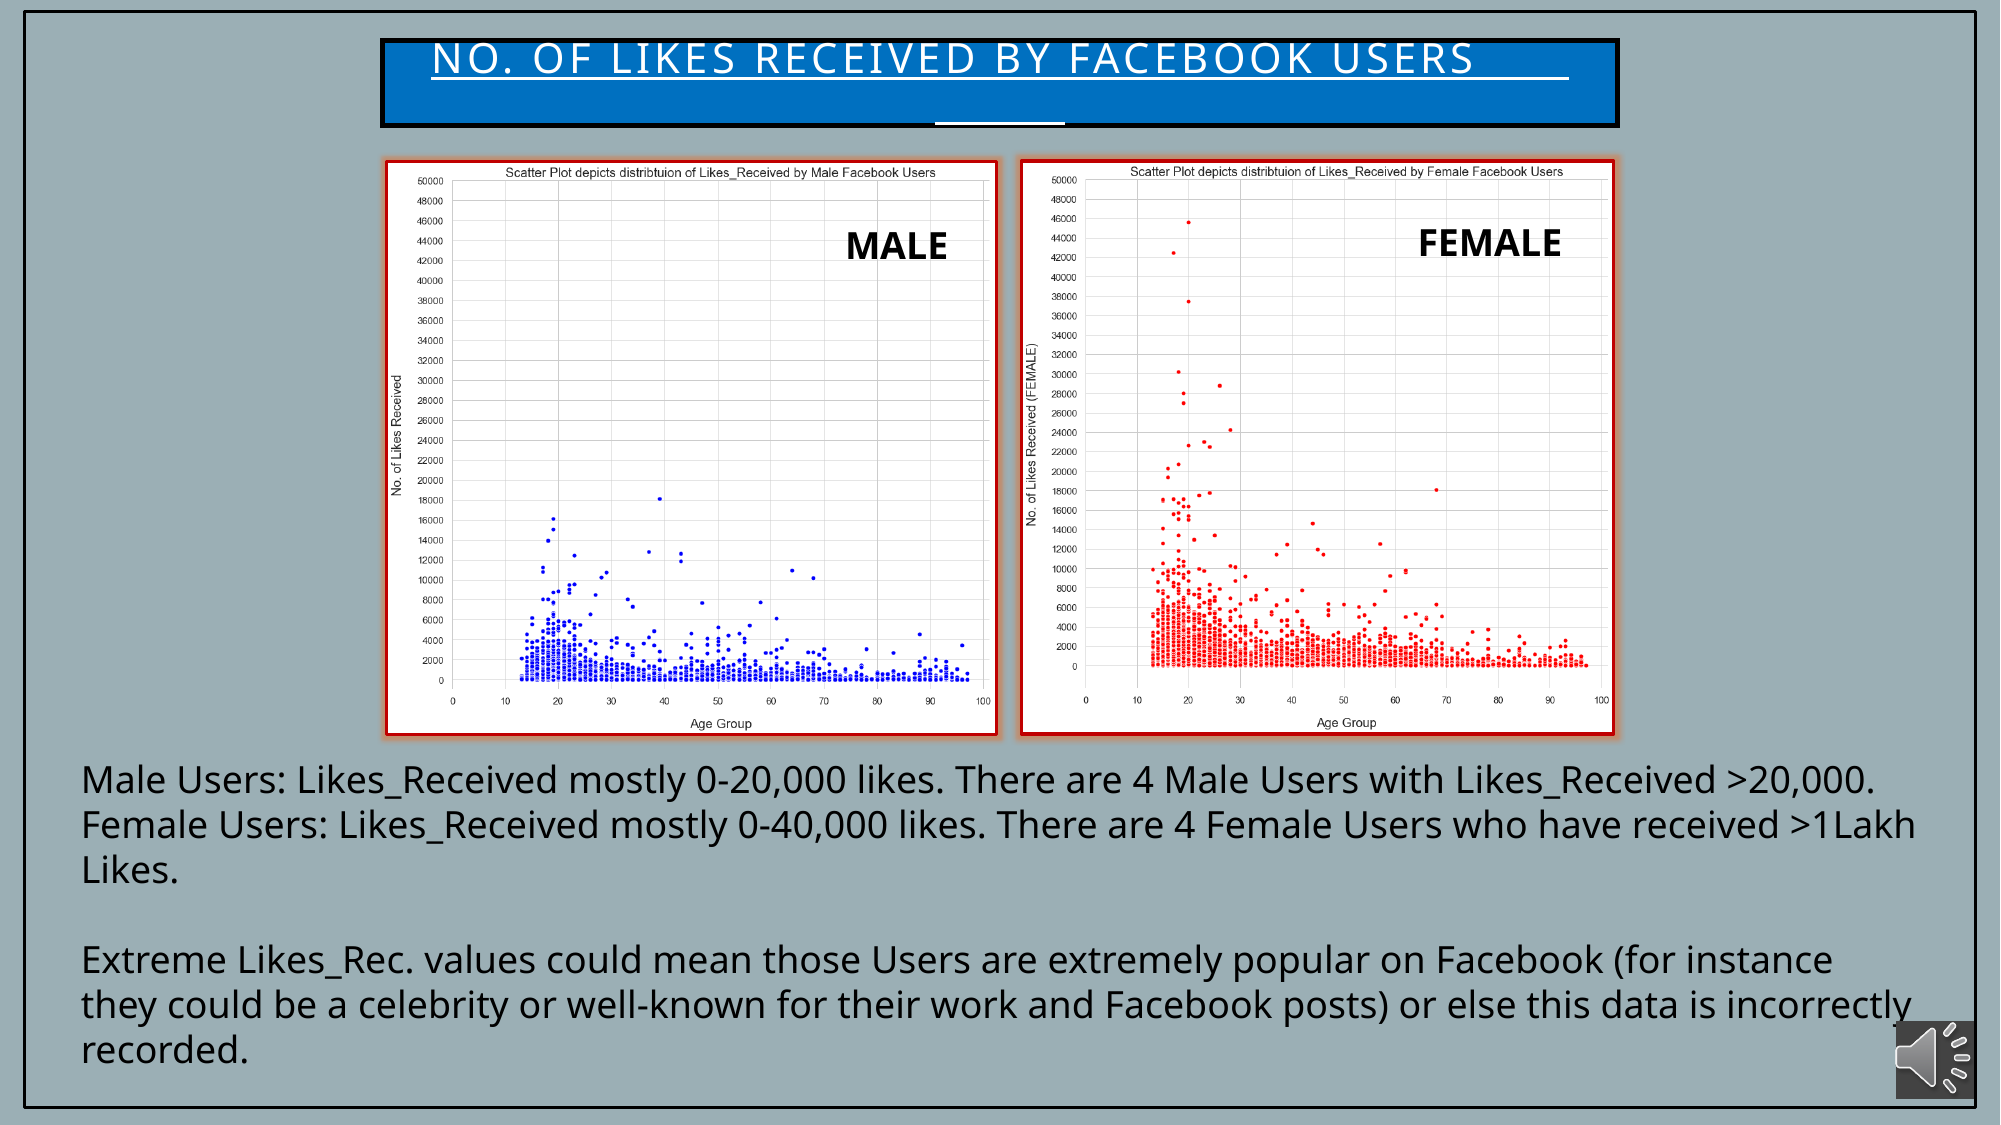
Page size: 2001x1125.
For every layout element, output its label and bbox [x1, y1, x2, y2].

picture [1894, 1019, 1975, 1100]
text_box [387, 162, 1613, 734]
text_box [24, 11, 1976, 1108]
